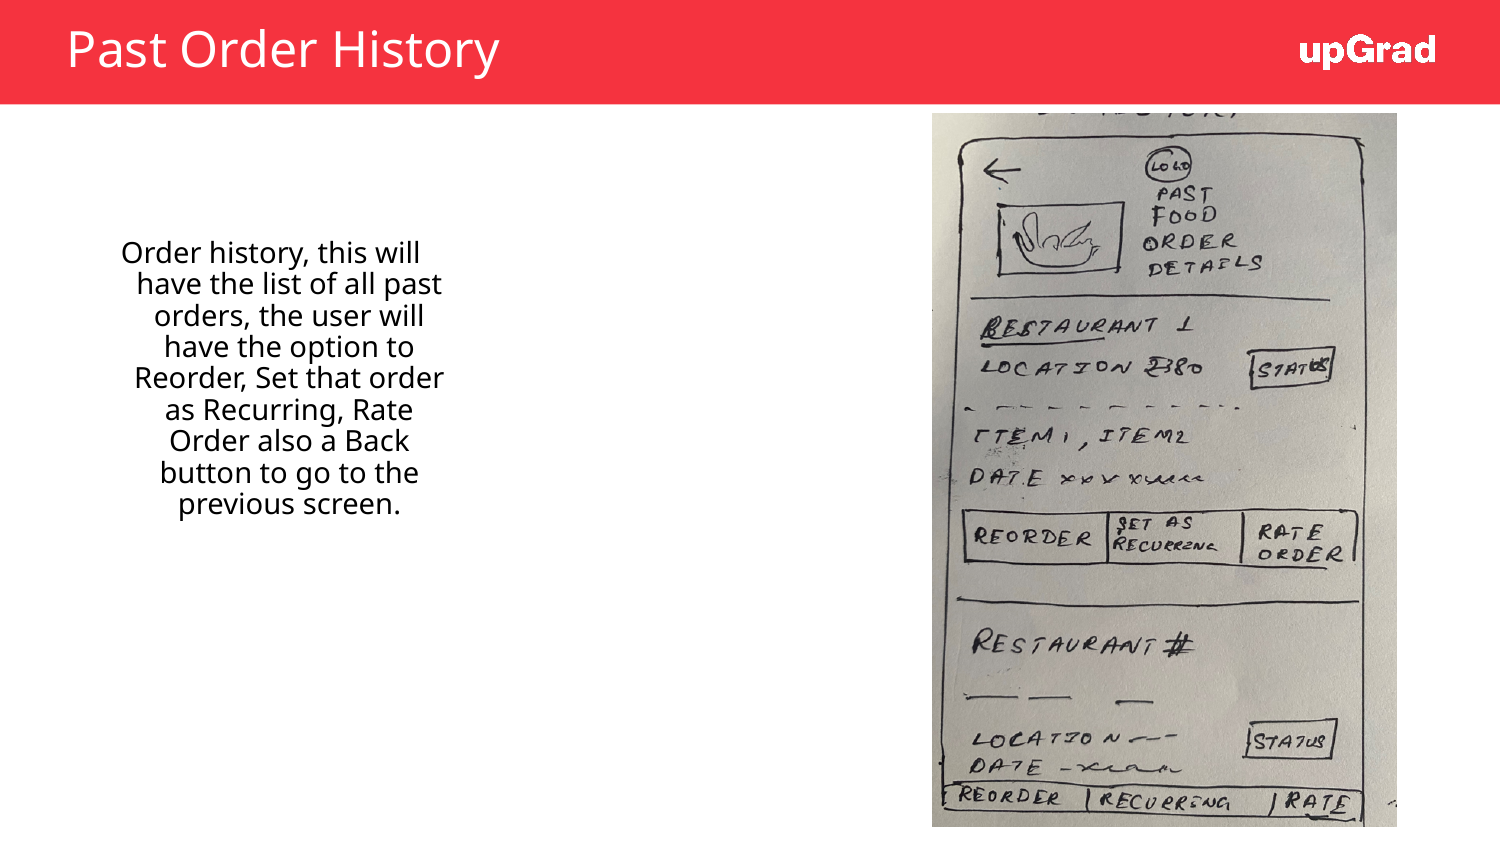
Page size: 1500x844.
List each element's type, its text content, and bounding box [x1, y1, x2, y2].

picture [931, 113, 1398, 828]
title Past Order History [51, 20, 665, 83]
list Order history, this will have the list of all past orders, the user will have the option to Reorder, Set that order as Recurring, Rate Order also a Back button to go to the previous screen. [36, 230, 468, 637]
picture [1300, 34, 1435, 70]
